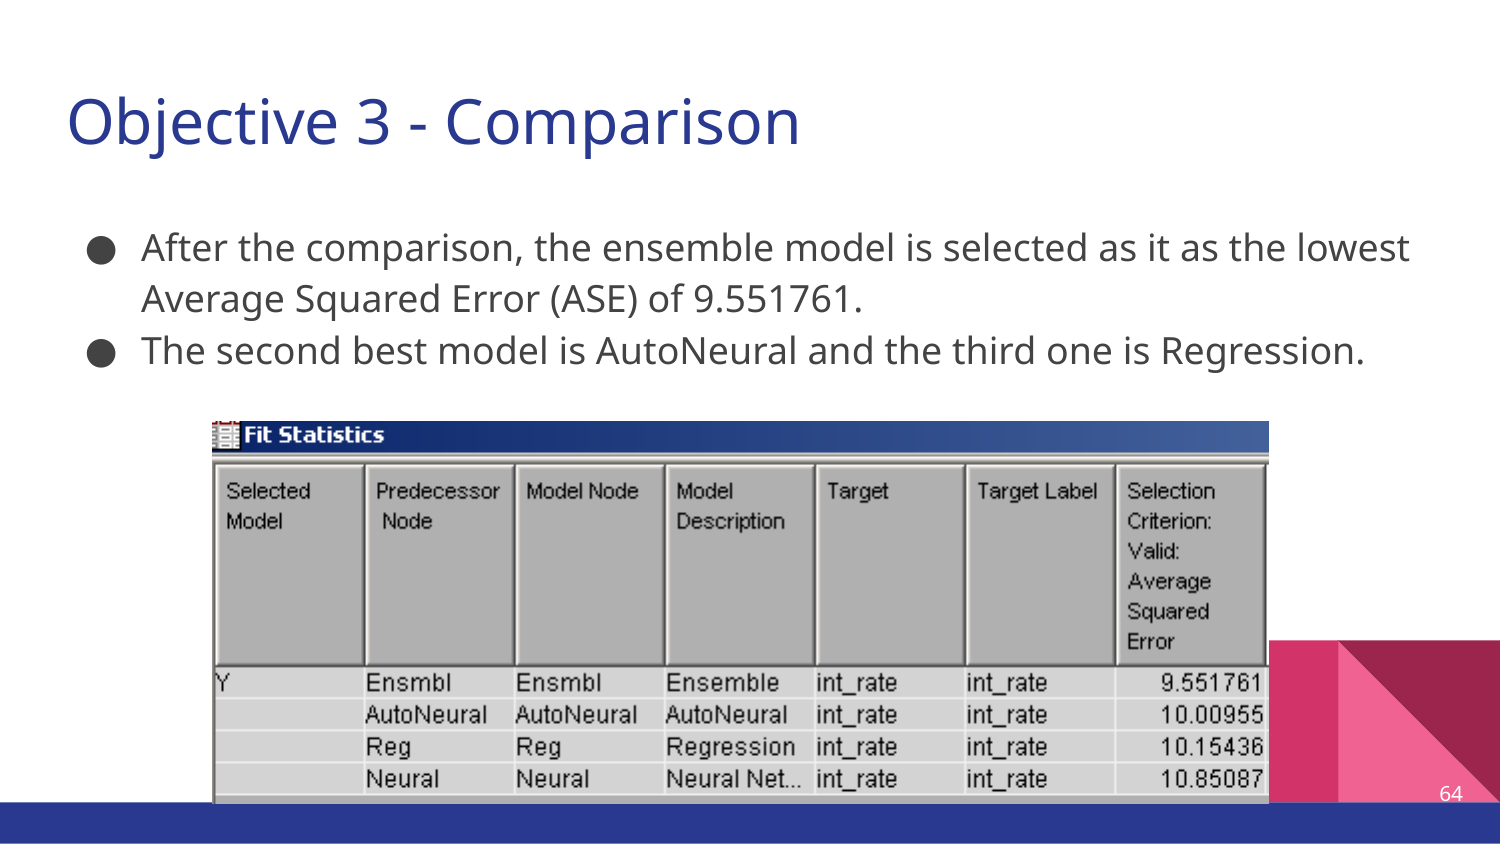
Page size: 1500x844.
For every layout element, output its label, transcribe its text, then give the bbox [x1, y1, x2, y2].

list After the comparison, the ensemble model is selected as it as the lowest Average Squared Error (ASE) of 9.551761. The second best model is AutoNeural and the third one is Regression. [51, 201, 1449, 750]
picture [211, 421, 1269, 805]
title Objective 3 - Comparison [51, 67, 1449, 167]
slide_number 64 [1387, 762, 1478, 828]
